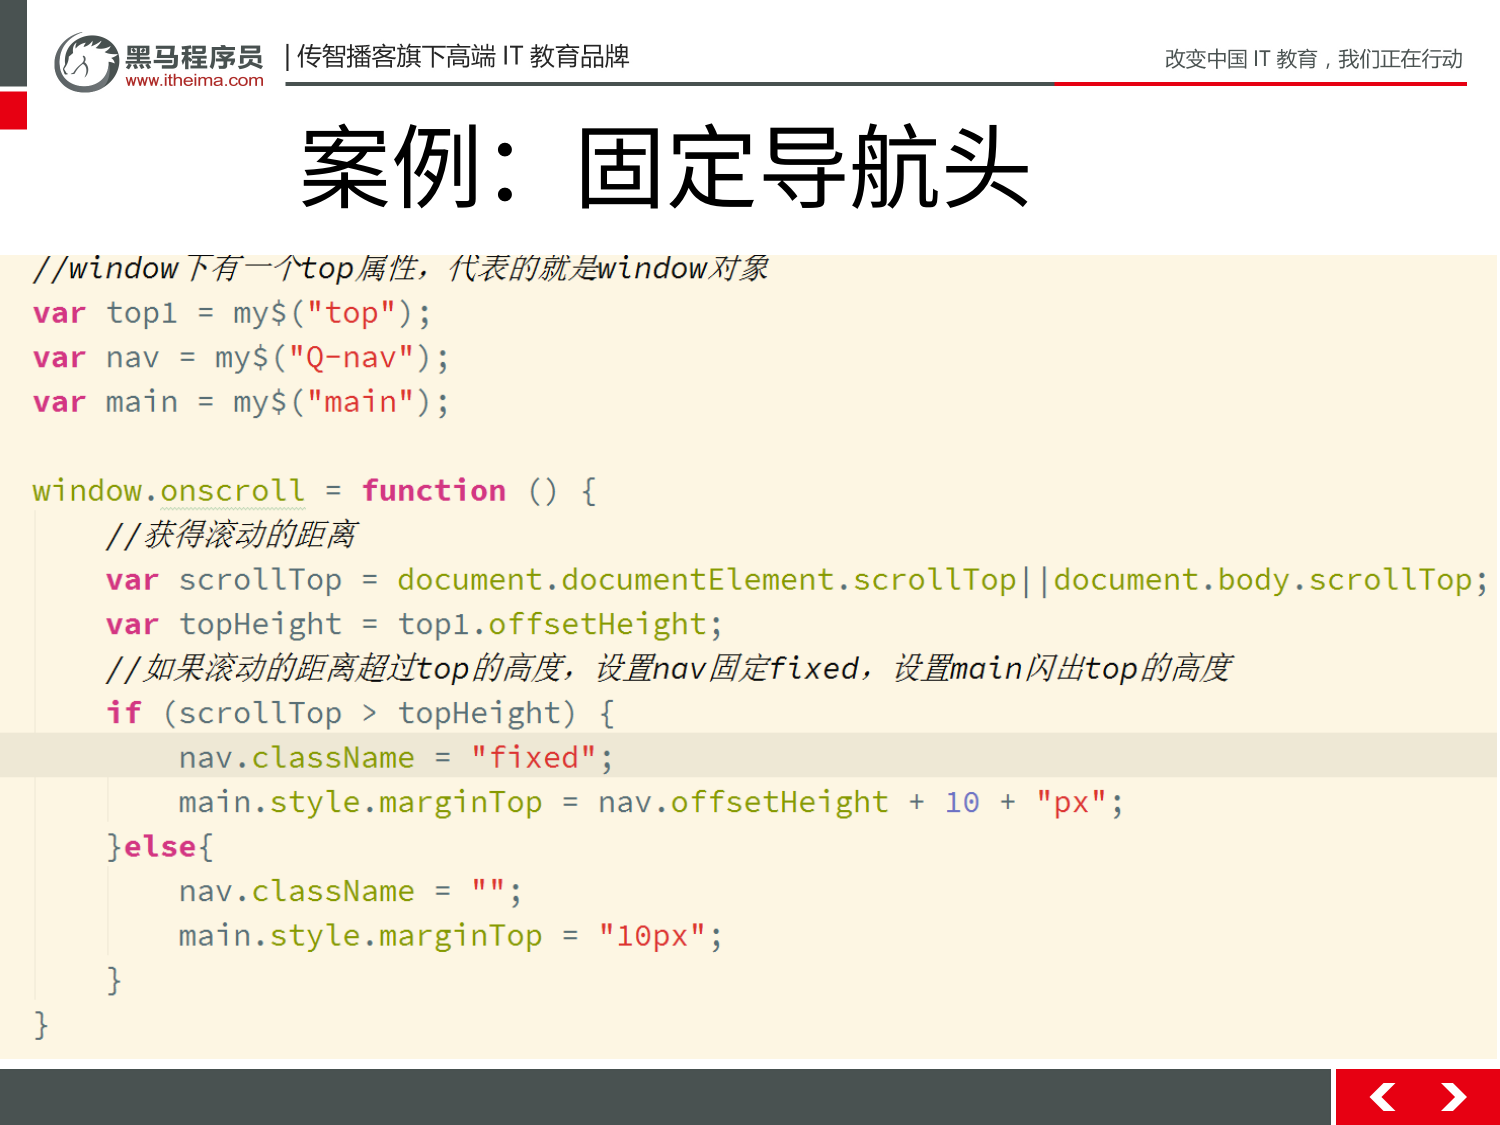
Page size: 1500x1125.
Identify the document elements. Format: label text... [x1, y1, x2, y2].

title 案例：固定导航头 [0, 102, 1334, 238]
picture [0, 0, 1500, 1125]
